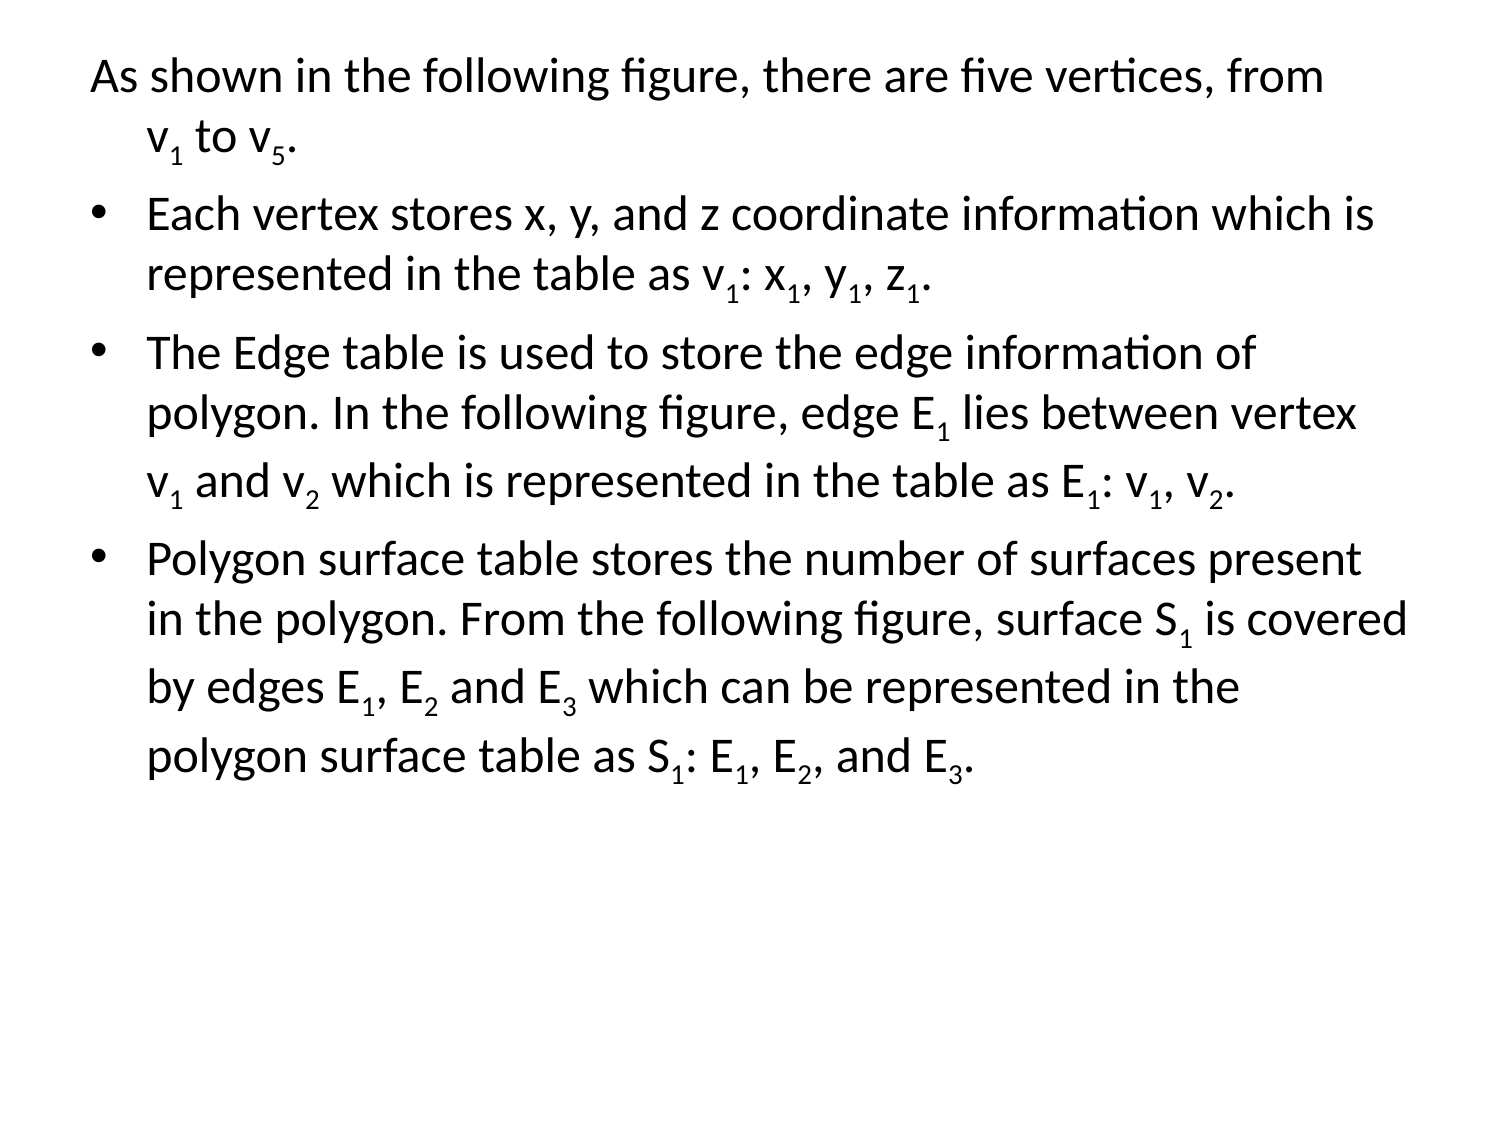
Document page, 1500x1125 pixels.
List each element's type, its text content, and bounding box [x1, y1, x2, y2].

list As shown in the following figure, there are five vertices, from v1 to v5. Each vertex stores x, y, and z coordinate information which is represented in the table as v1: x1, y1, z1. The Edge table is used to store the edge information of polygon. In the following figure, edge E1 lies between vertex v1 and v2 which is represented in the table as E1: v1, v2. Polygon surface table stores the number of surfaces present in the polygon. From the following figure, surface S1 is covered by edges E1, E2 and E3 which can be represented in the polygon surface table as S1: E1, E2, and E3. [75, 35, 1425, 1005]
